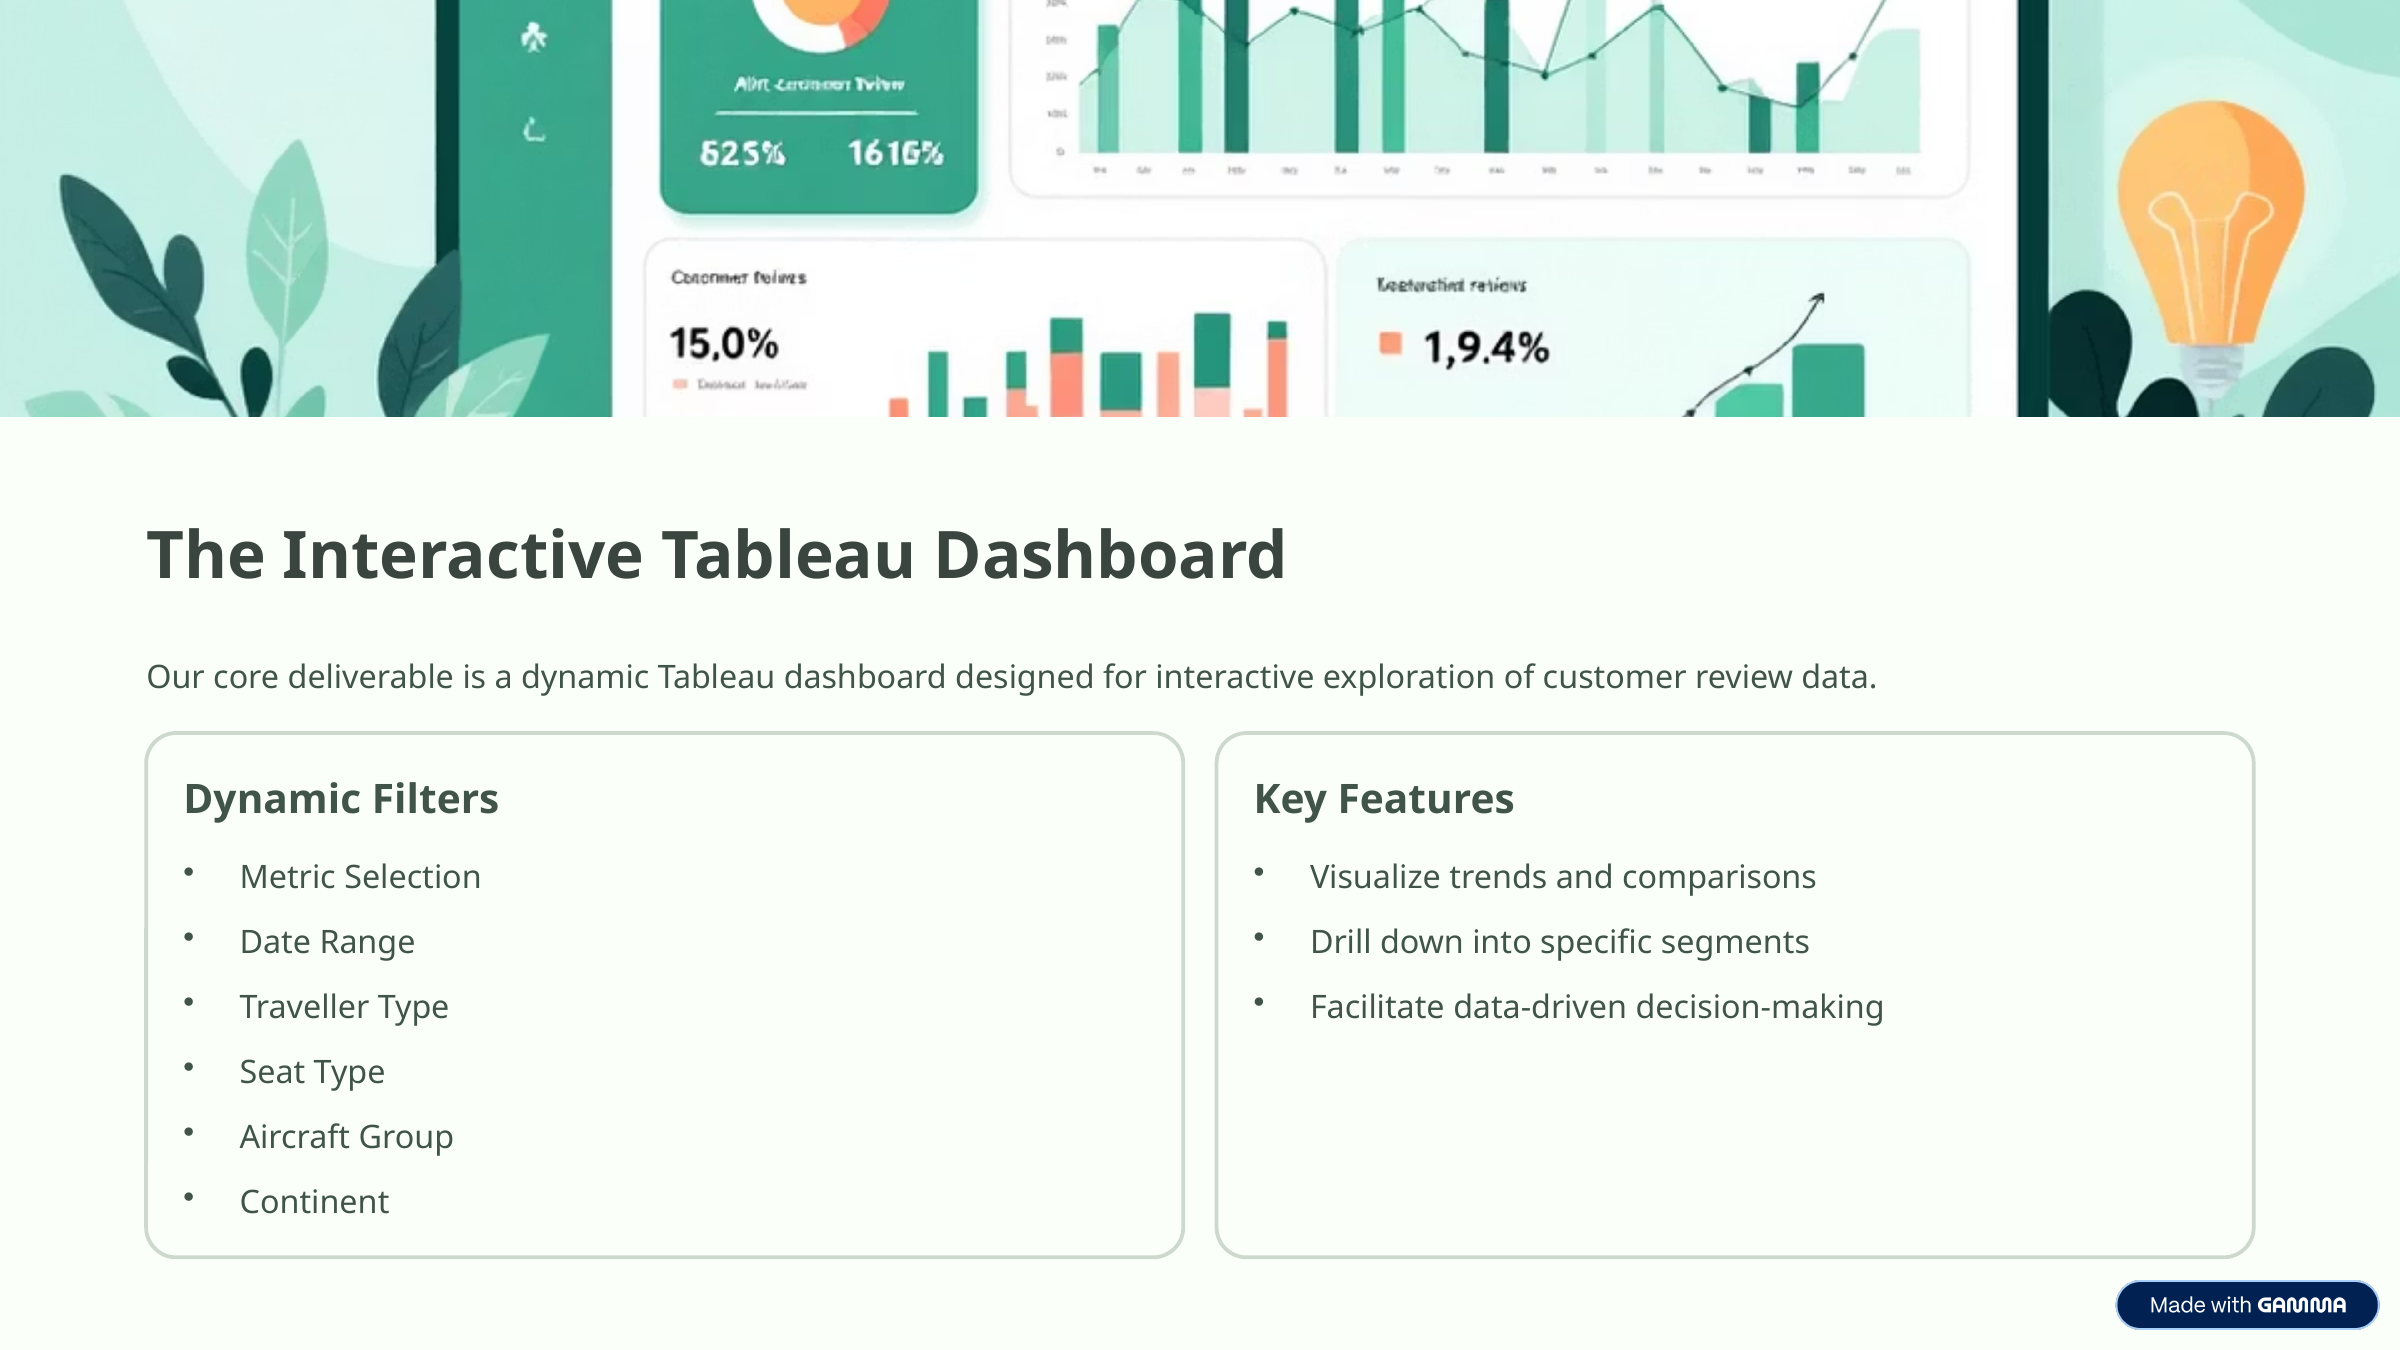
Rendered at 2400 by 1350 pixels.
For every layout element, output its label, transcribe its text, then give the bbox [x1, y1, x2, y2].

text_box Date Range [183, 907, 1147, 961]
text_box Dynamic Filters [183, 770, 600, 823]
text_box Continent [183, 1167, 1147, 1221]
text_box Facilitate data-driven decision-making [1253, 972, 2217, 1026]
text_box The Interactive Tableau Dashboard [146, 509, 1339, 593]
text_box [1216, 732, 2254, 1258]
text_box Traveller Type [183, 972, 1147, 1026]
text_box Seat Type [183, 1037, 1147, 1091]
text_box Aircraft Group [183, 1102, 1147, 1156]
picture [0, 0, 2400, 417]
picture [2106, 1271, 2389, 1339]
text_box Our core deliverable is a dynamic Tableau dashboard designed for interactive exploration of customer review data. [146, 642, 2254, 696]
text_box Drill down into specific segments [1253, 907, 2217, 961]
text_box Visualize trends and comparisons [1253, 842, 2217, 896]
text_box Key Features [1253, 770, 1671, 823]
text_box [146, 732, 1184, 1258]
text_box Metric Selection [183, 842, 1147, 896]
